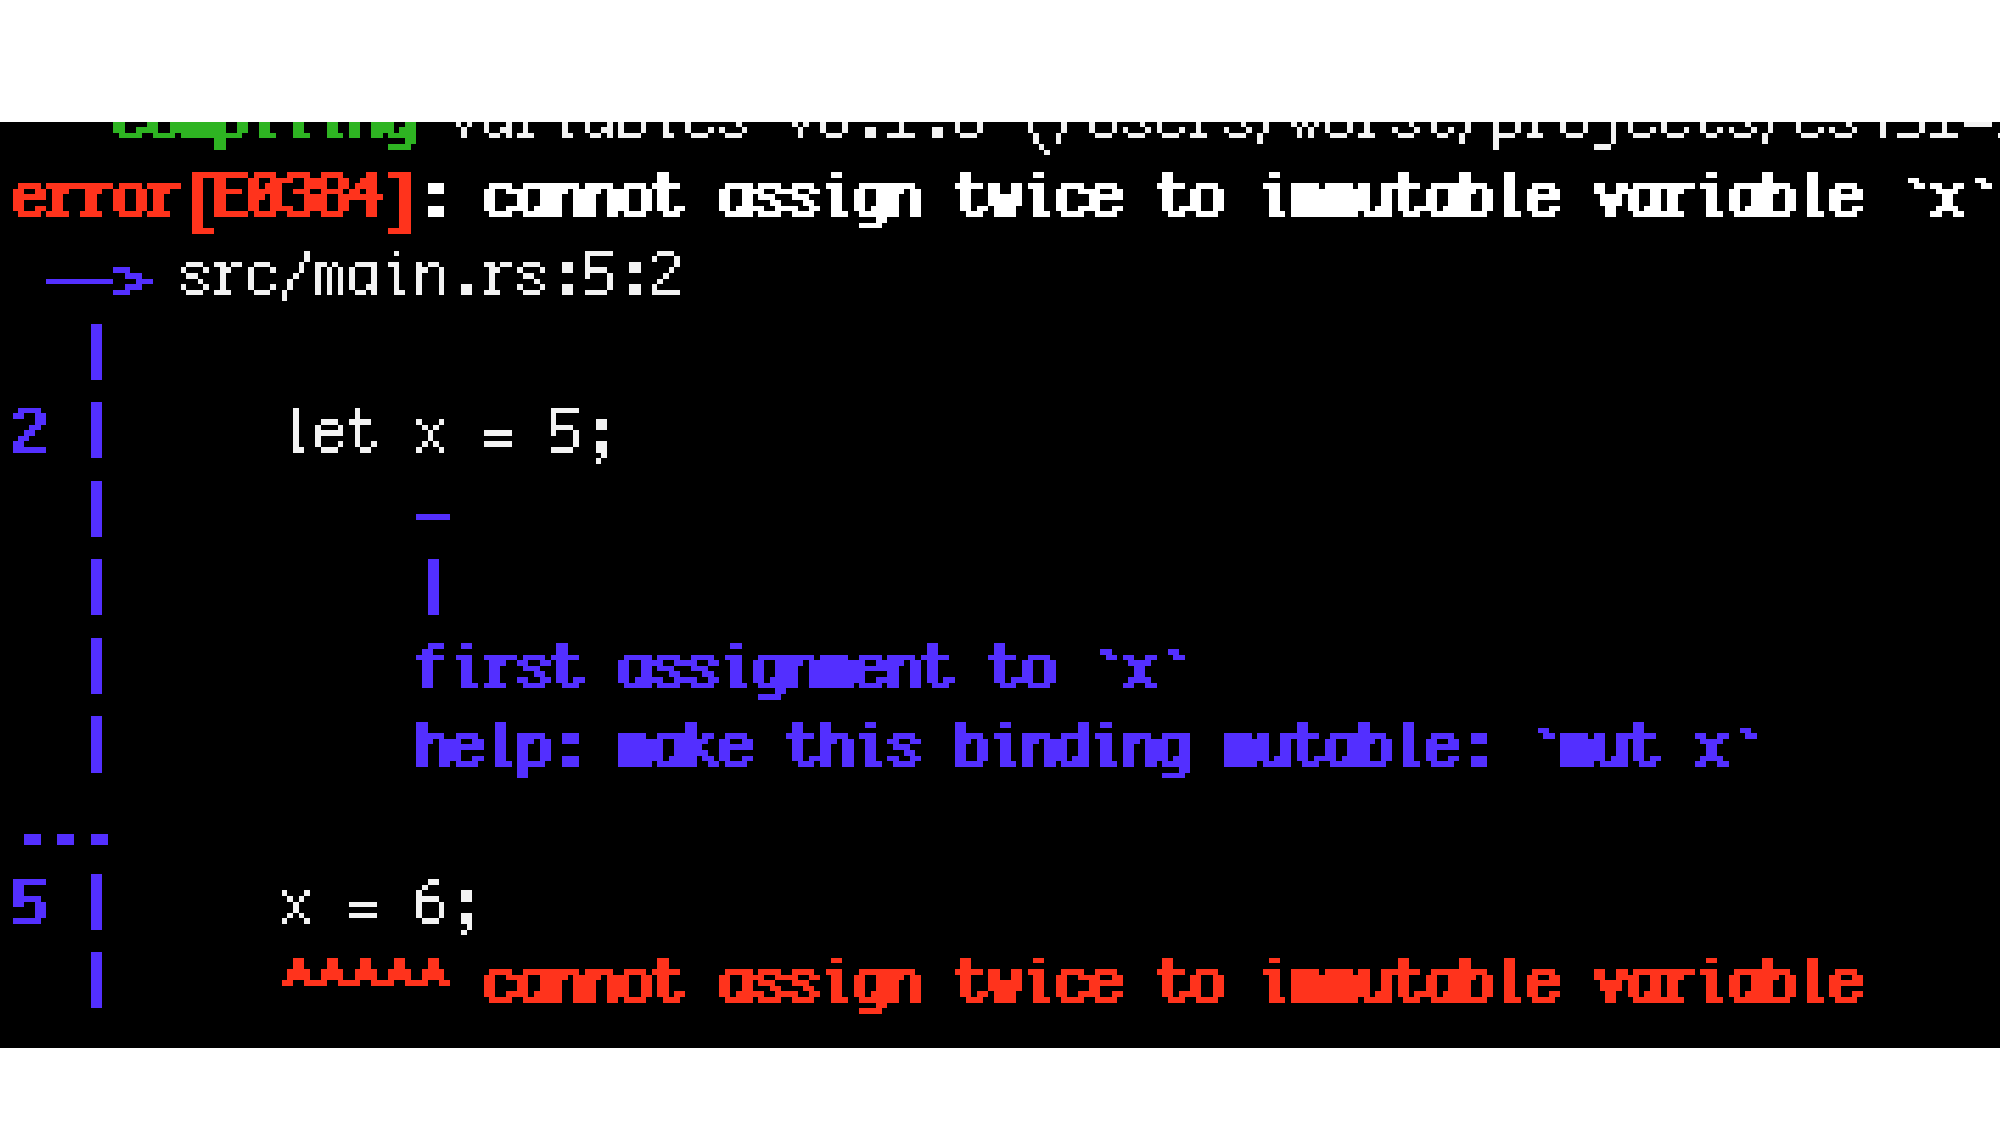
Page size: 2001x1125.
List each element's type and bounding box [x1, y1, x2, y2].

list [0, 122, 2000, 1048]
